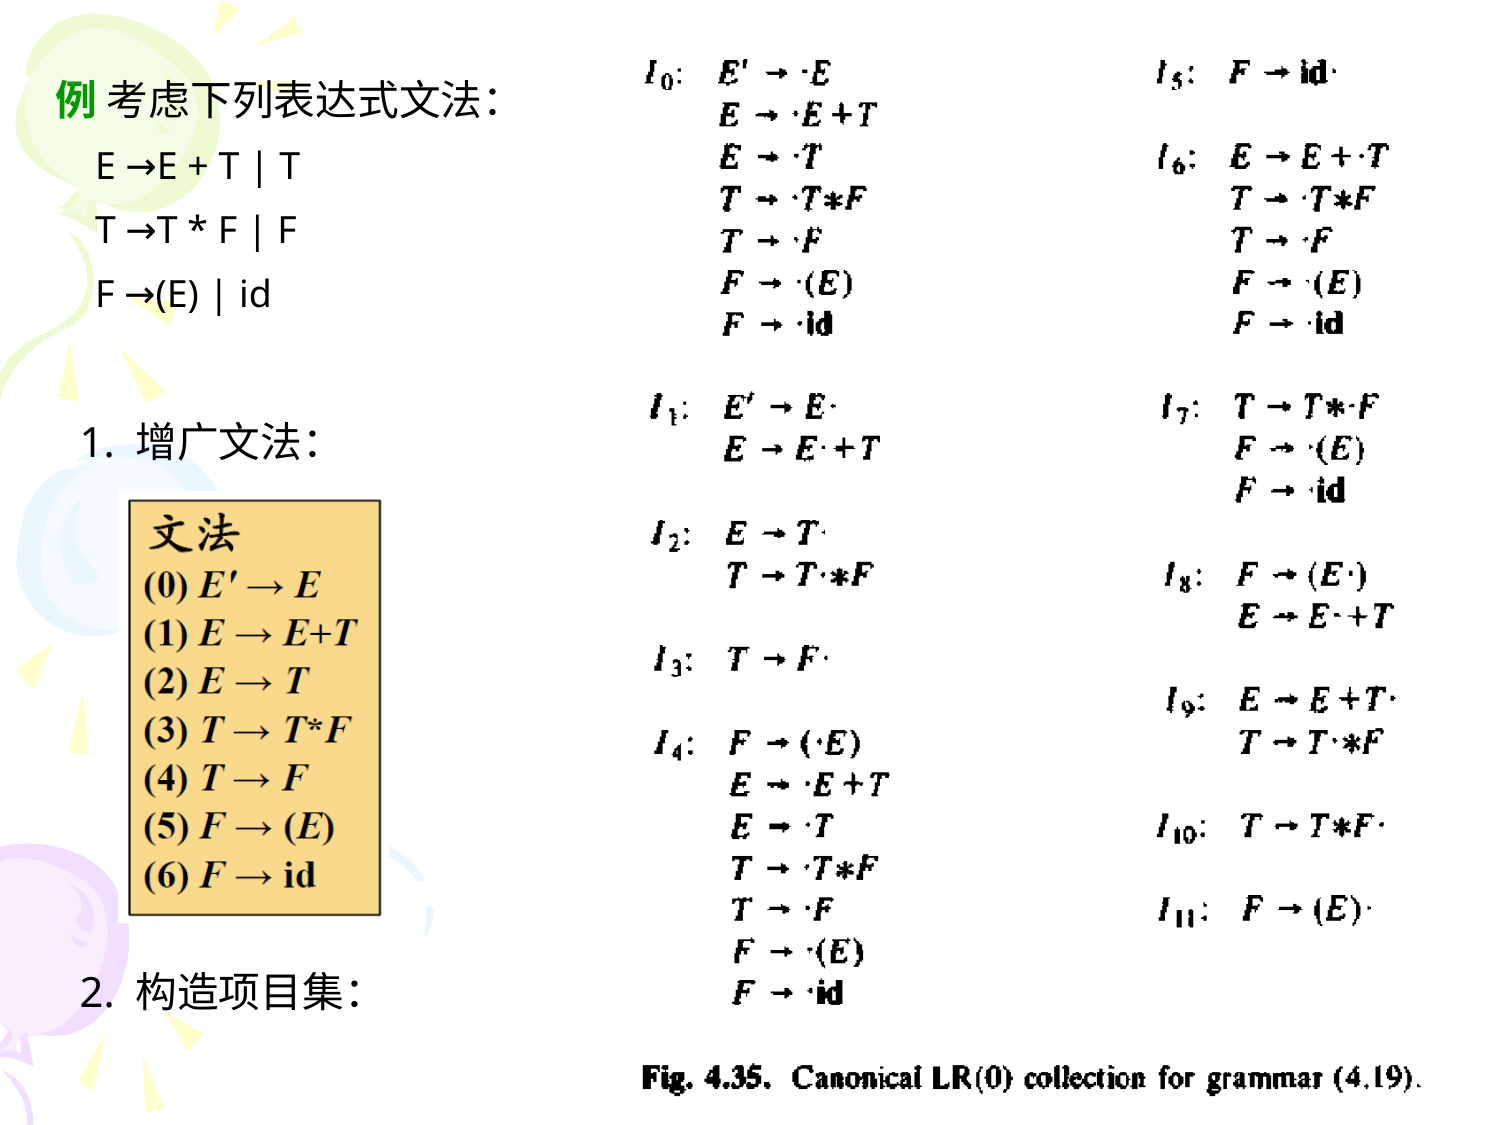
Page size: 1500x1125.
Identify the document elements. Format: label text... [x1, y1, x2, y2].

picture [596, 30, 1476, 1098]
picture [118, 491, 389, 924]
text_box 例 考虑下列表达式文法： E →E + T | T T →T * F | F F →(E) | id [41, 66, 591, 323]
text_box 1. 增广文法： [64, 408, 443, 474]
text_box 2. 构造项目集： [64, 958, 443, 1024]
